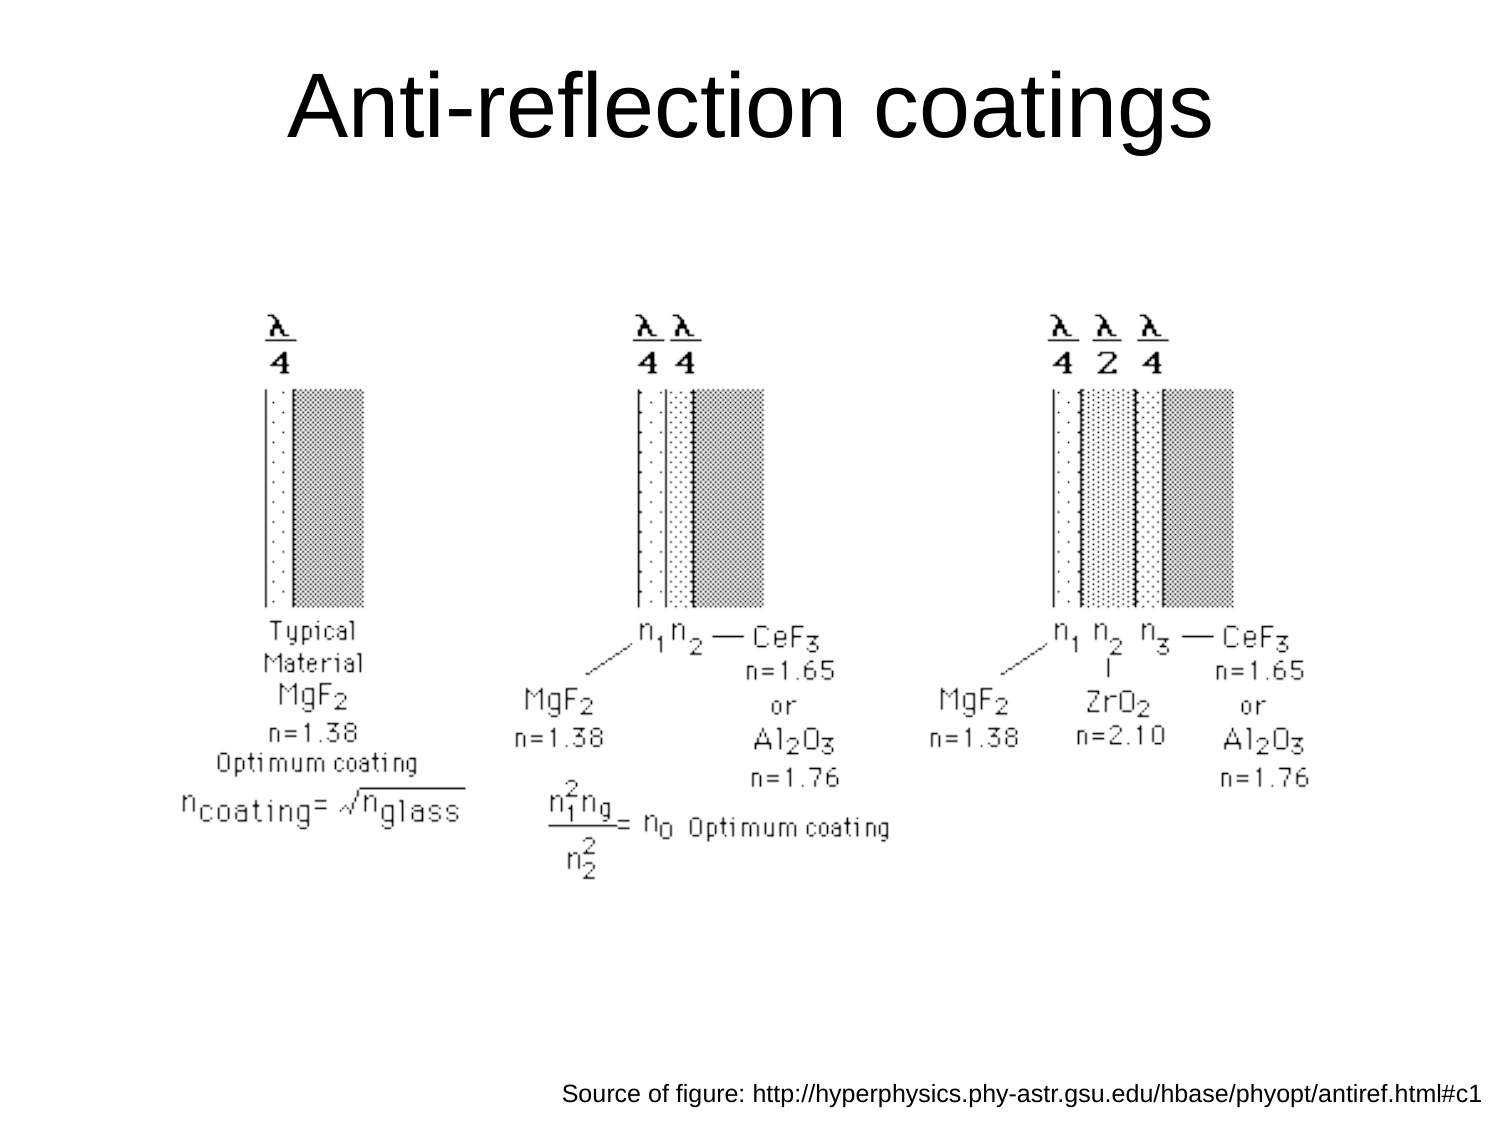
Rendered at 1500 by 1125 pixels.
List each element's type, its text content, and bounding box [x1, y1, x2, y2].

text_box Source of figure: http://hyperphysics.phy-astr.gsu.edu/hbase/phyopt/antiref.html#c1 [547, 1070, 1500, 1115]
picture [170, 290, 1329, 885]
title Anti-reflection coatings [76, 7, 1427, 195]
